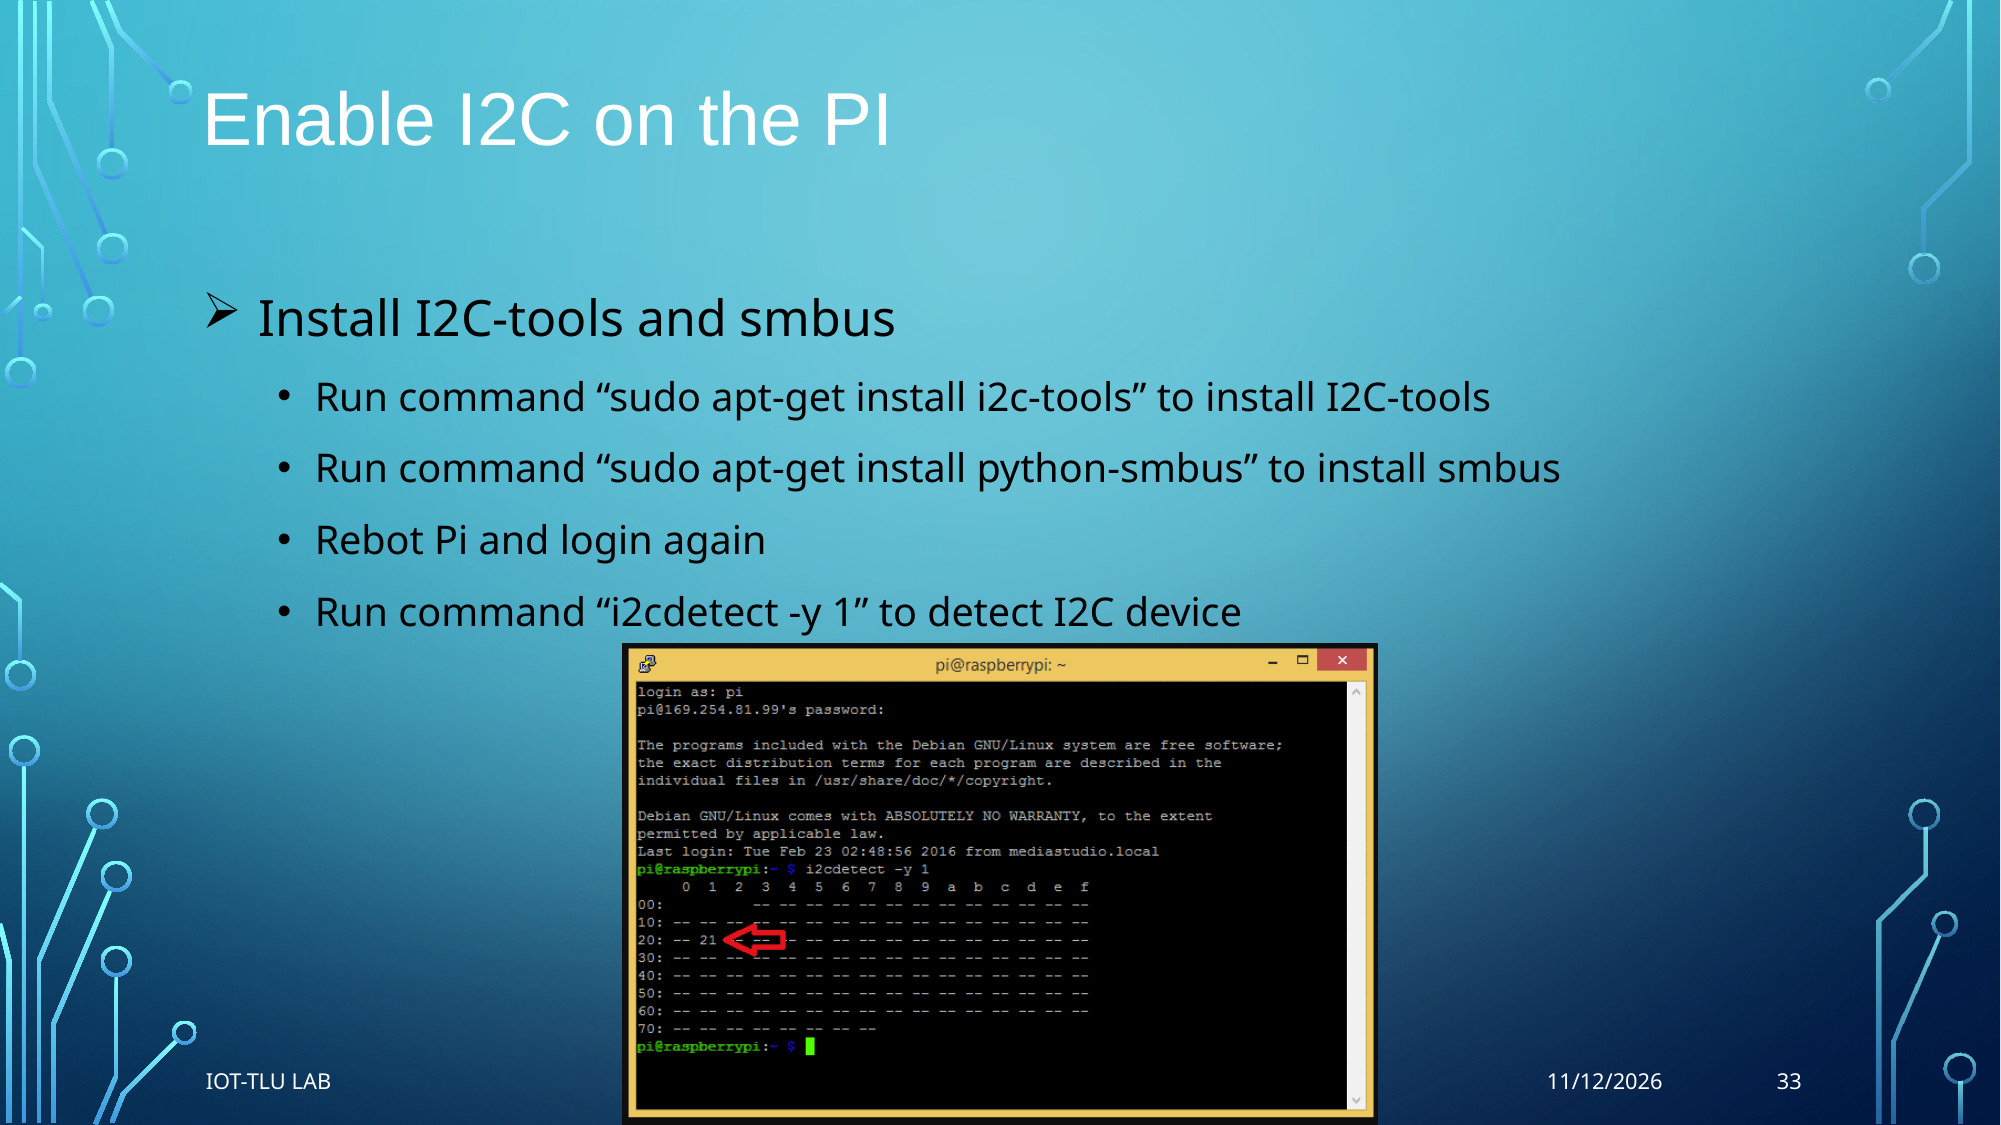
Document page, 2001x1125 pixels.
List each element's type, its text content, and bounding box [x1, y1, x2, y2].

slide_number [1378, 1052, 1678, 1113]
list Install I2C-tools and smbus Run command “sudo apt-get install i2c-tools” to install I2C-tools Run command “sudo apt-get install python-smbus” to install smbus Rebot Pi and login again Run command “i2cdetect -y 1” to detect I2C device [187, 267, 1813, 1022]
slide_number 33 [1690, 1052, 1817, 1113]
footer IoT-TLU Lab [190, 1052, 621, 1113]
picture [621, 643, 1378, 1125]
title Enable I2C on the PI [187, 0, 1813, 243]
